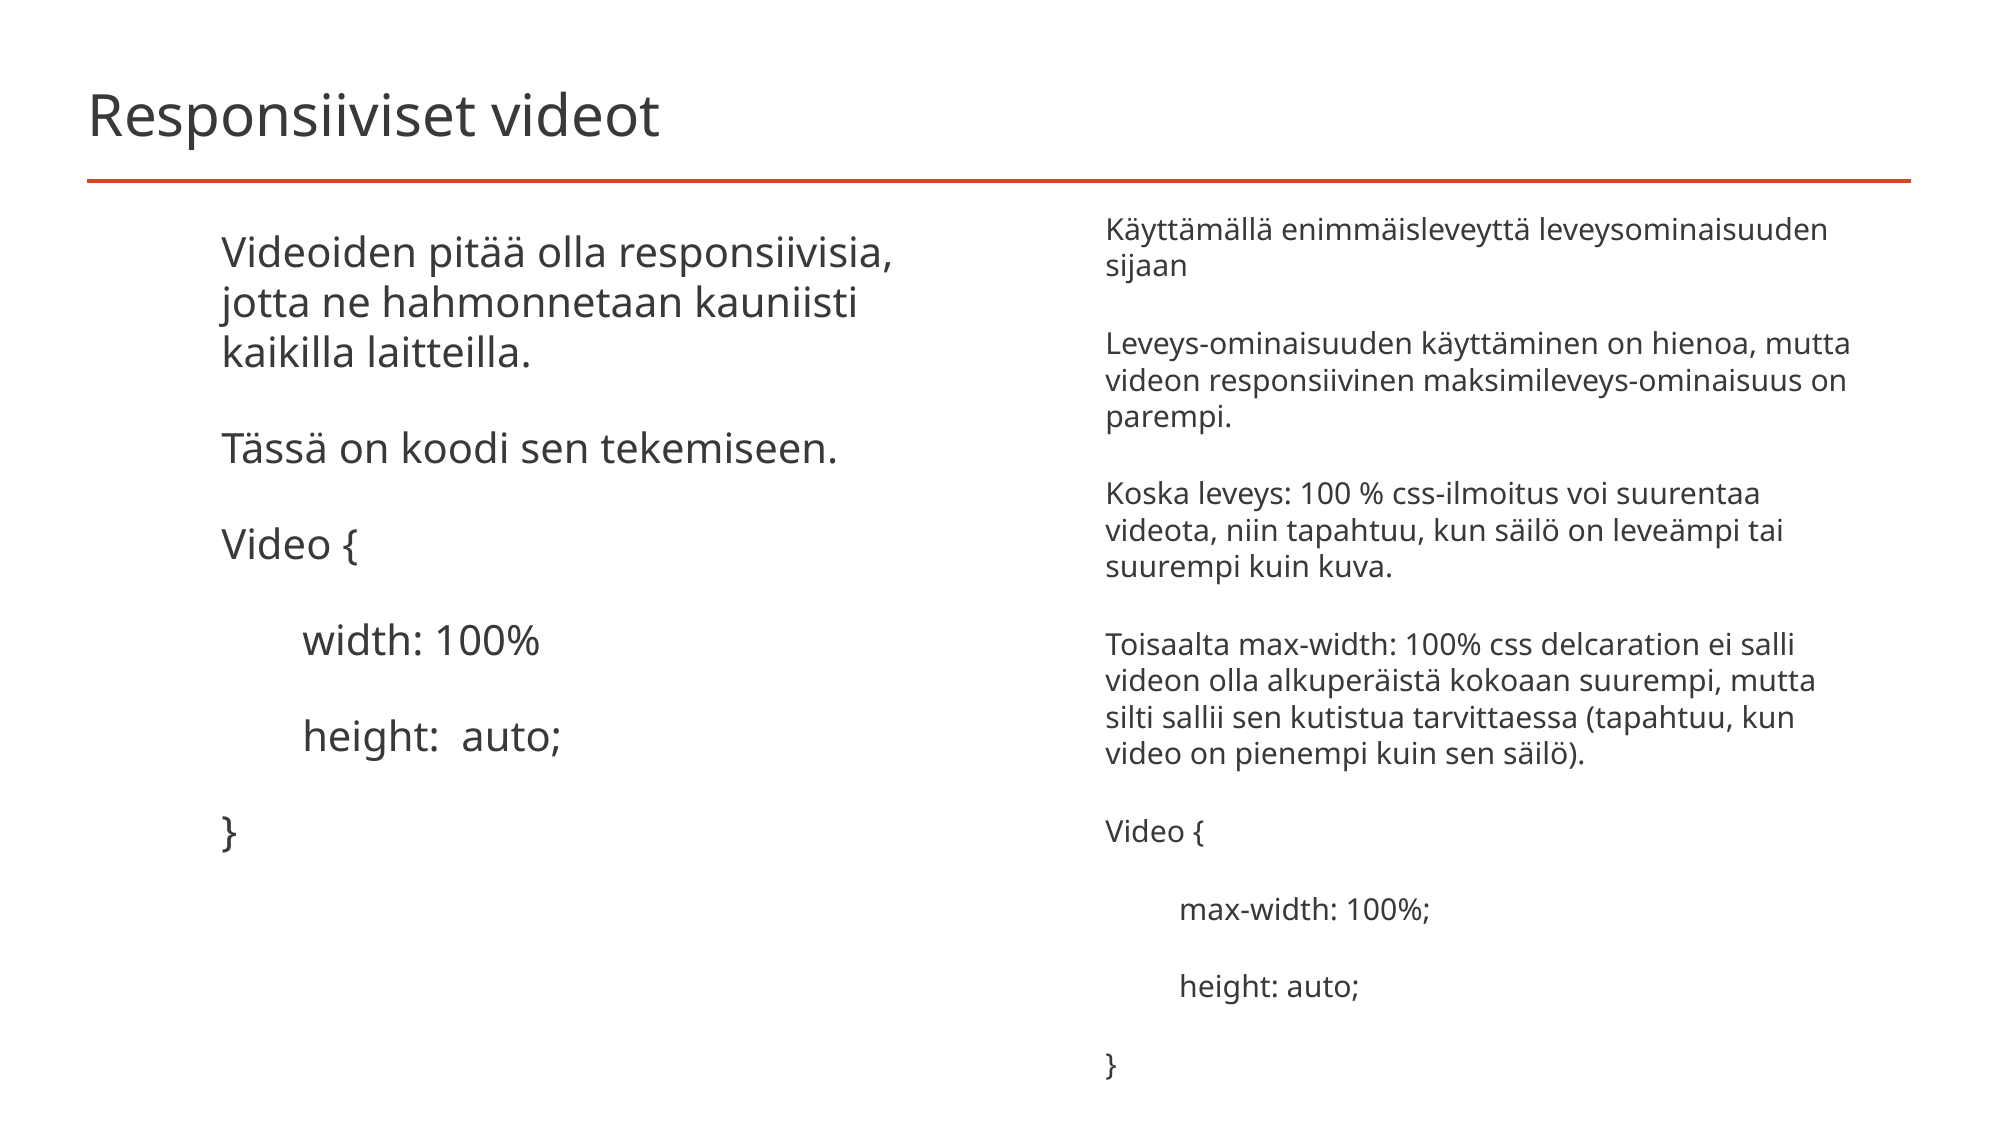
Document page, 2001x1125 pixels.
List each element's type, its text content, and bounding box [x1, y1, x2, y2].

list Käyttämällä enimmäisleveyttä leveysominaisuuden sijaan Leveys-ominaisuuden käyttäminen on hienoa, mutta videon responsiivinen maksimileveys-ominaisuus on parempi. Koska leveys: 100 % css-ilmoitus voi suurentaa videota, niin tapahtuu, kun säilö on leveämpi tai suurempi kuin kuva. Toisaalta max-width: 100% css delcaration ei salli videon olla alkuperäistä kokoaan suurempi, mutta silti sallii sen kutistua tarvittaessa (tapahtuu, kun video on pienempi kuin sen säilö). Video { max-width: 100%; height: auto; } [1090, 202, 1878, 1096]
title Responsiiviset videot [72, 70, 1912, 163]
list Videoiden pitää olla responsiivisia, jotta ne hahmonnetaan kauniisti kaikilla laitteilla. Tässä on koodi sen tekemiseen. Video { width: 100% height: auto; } [206, 218, 994, 1112]
